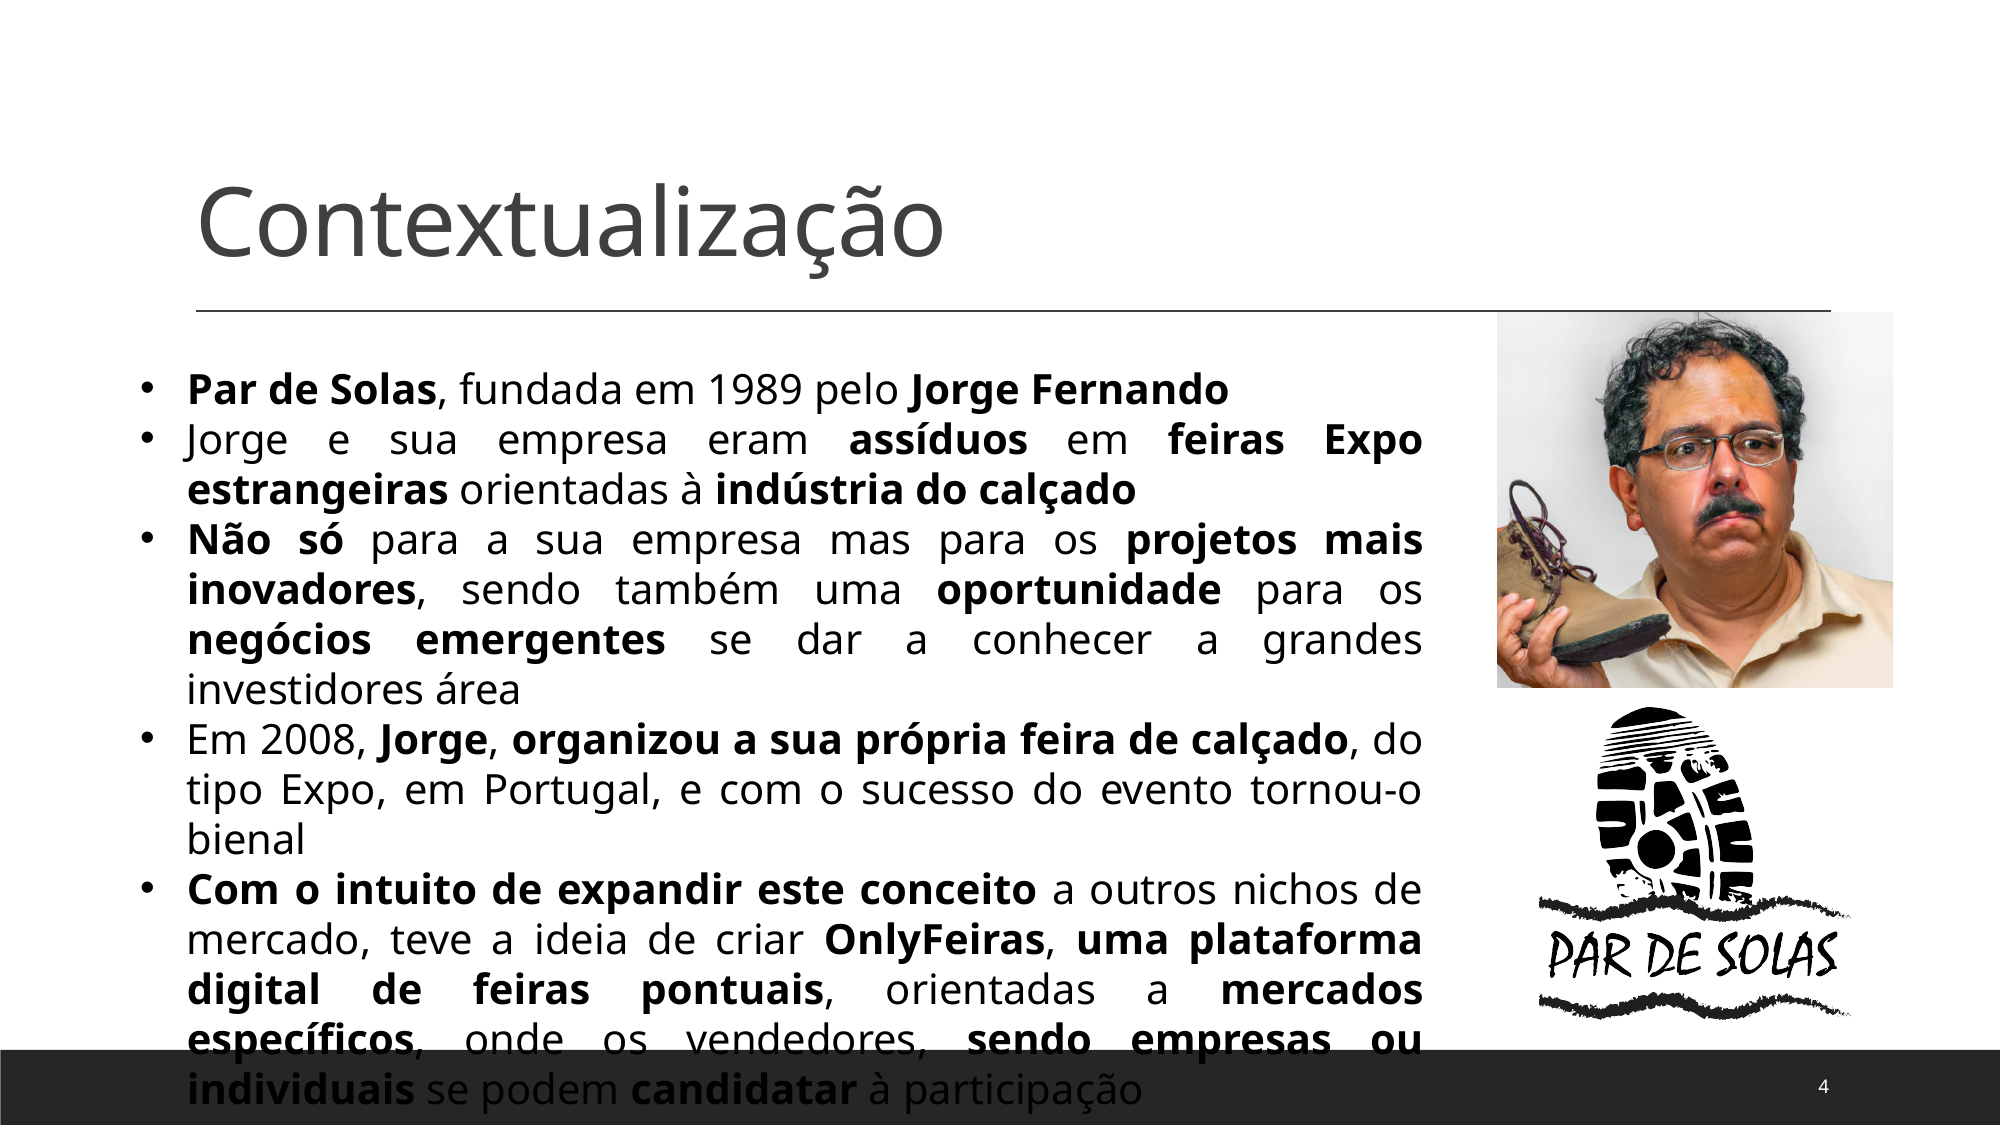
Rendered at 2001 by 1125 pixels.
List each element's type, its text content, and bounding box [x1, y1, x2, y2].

picture [1496, 311, 1894, 1059]
text_box Par de Solas, fundada em 1989 pelo Jorge Fernando Jorge e sua empresa eram assíduos em feiras Expo estrangeiras orientadas à indústria do calçado Não só para a sua empresa mas para os projetos mais inovadores, sendo também uma oportunidade para os negócios emergentes se dar a conhecer a grandes investidores área Em 2008, Jorge, organizou a sua própria feira de calçado, do tipo Expo, em Portugal, e com o sucesso do evento tornou-o bienal Com o intuito de expandir este conceito a outros nichos de mercado, teve a ideia de criar OnlyFeiras, uma plataforma digital de feiras pontuais, orientadas a mercados específicos, onde os vendedores, sendo empresas ou individuais se podem candidatar à participação [125, 355, 1439, 1121]
title Contextualização [180, 47, 1830, 285]
slide_number 4 [1803, 1057, 1932, 1118]
